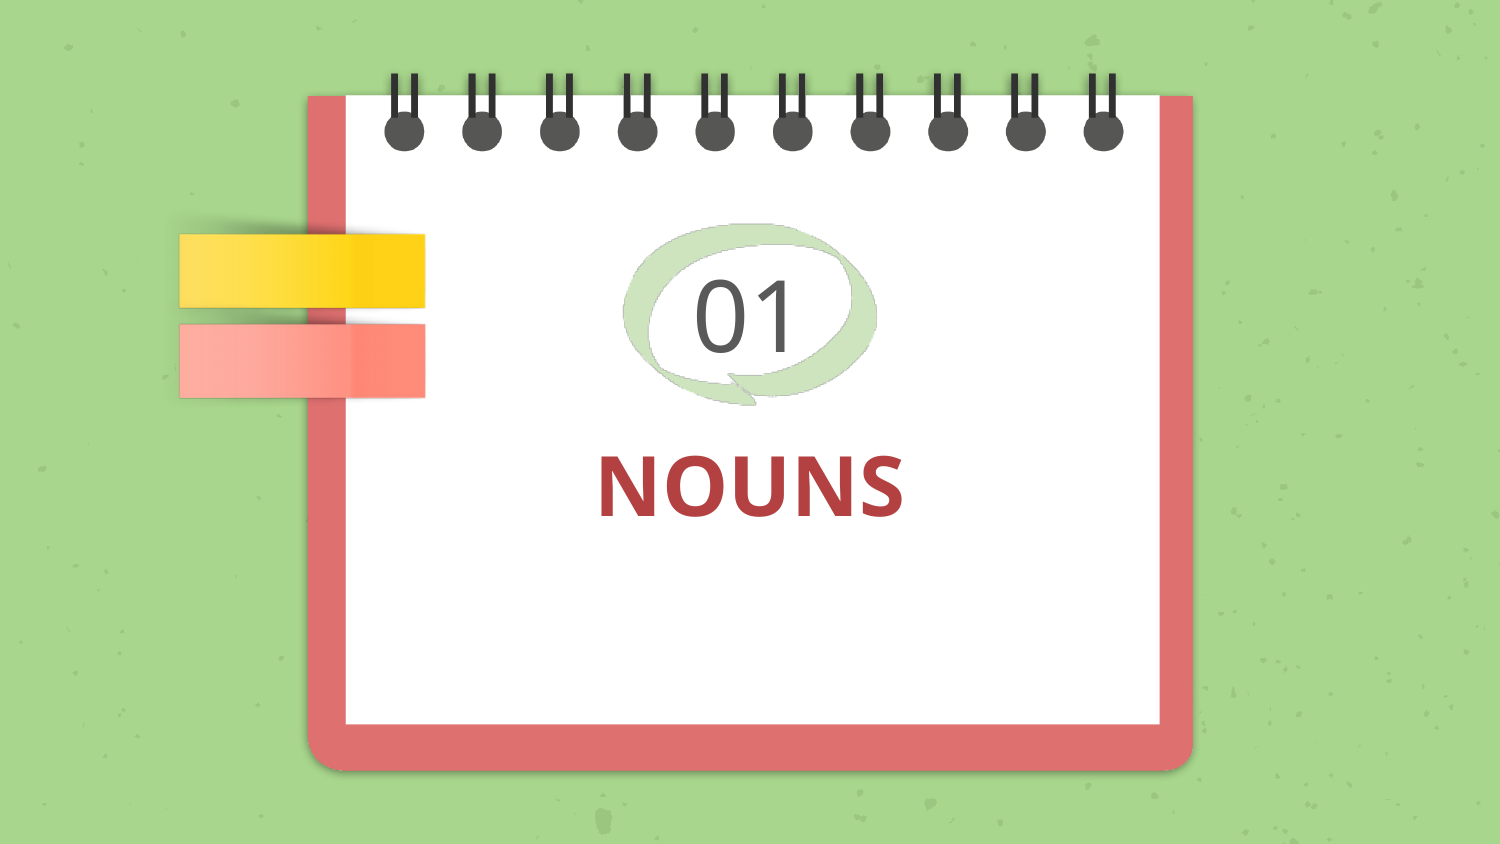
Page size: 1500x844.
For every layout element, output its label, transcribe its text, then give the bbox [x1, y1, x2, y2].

title NOUNS [438, 418, 1062, 553]
picture [136, 73, 1193, 771]
